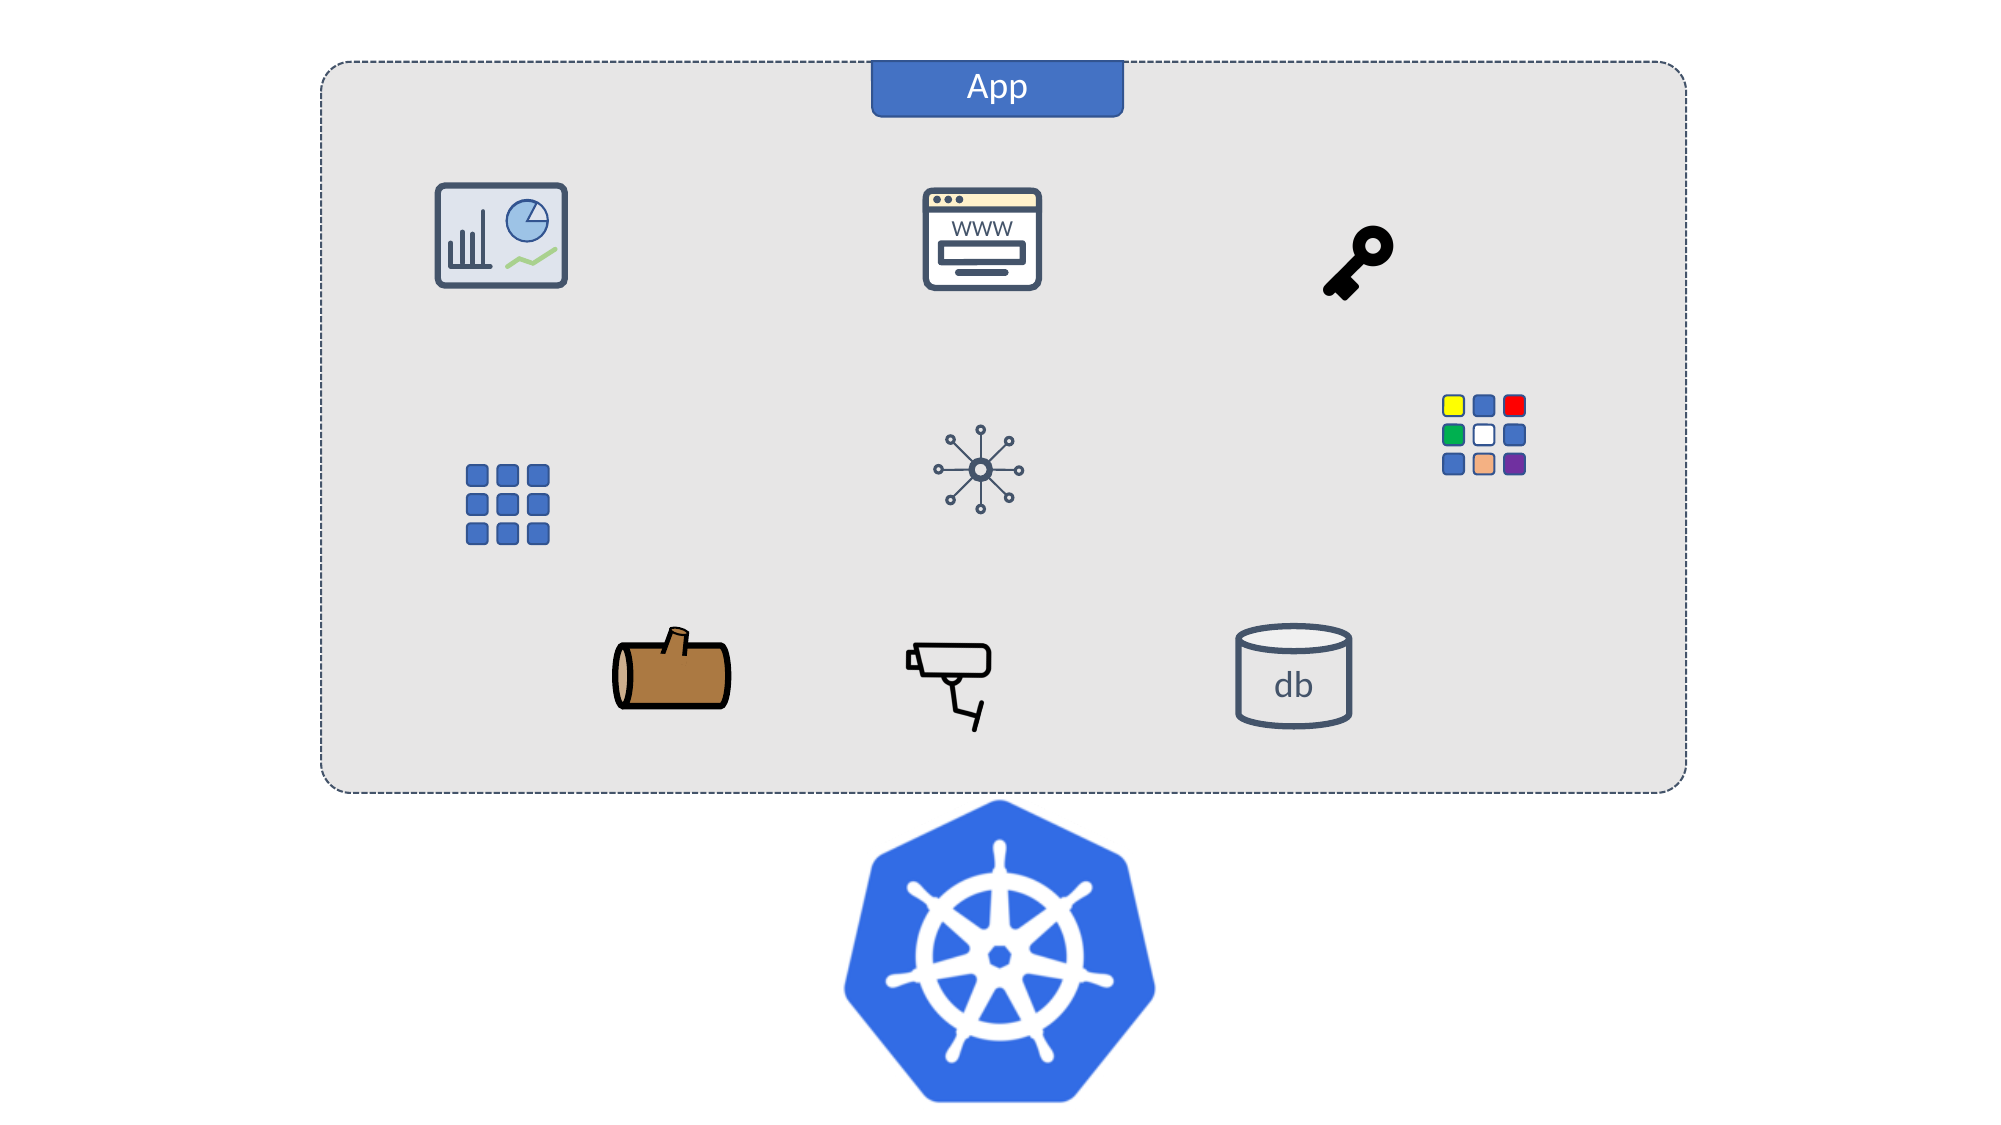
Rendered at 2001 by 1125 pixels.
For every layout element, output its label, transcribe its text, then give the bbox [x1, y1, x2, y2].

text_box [934, 425, 1023, 513]
text_box db [1237, 625, 1351, 728]
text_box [437, 185, 565, 286]
picture [1315, 220, 1401, 306]
text_box [320, 60, 1688, 794]
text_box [925, 190, 1039, 288]
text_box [466, 465, 549, 545]
picture [836, 792, 1164, 1111]
text_box D. Crossplane [1240, 628, 1347, 650]
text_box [615, 628, 729, 711]
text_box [871, 54, 1124, 117]
picture [891, 625, 998, 732]
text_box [1443, 395, 1525, 475]
